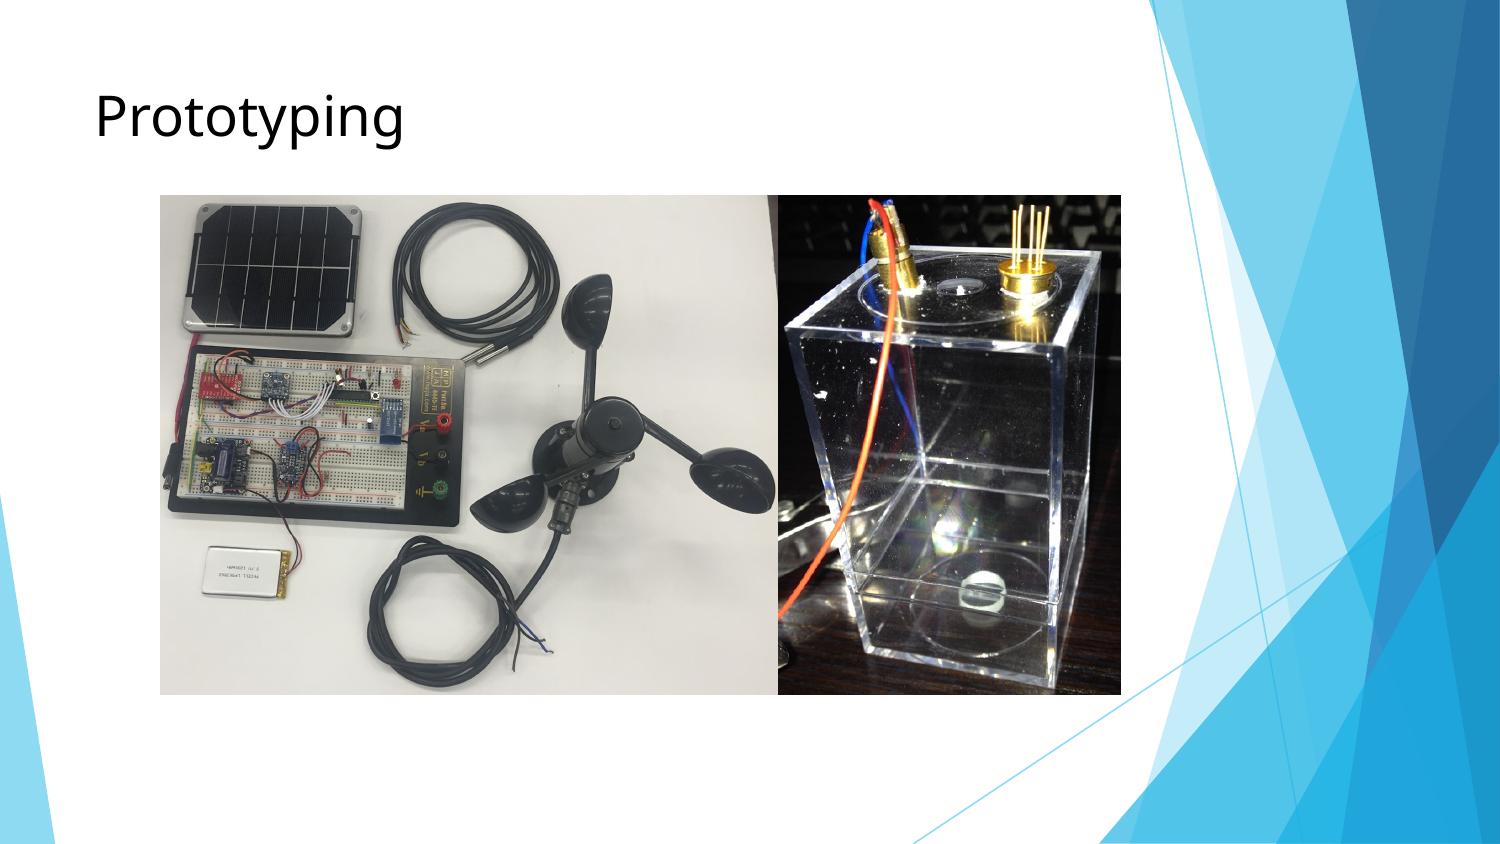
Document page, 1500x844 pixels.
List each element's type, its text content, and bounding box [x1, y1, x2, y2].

picture [159, 195, 1121, 695]
title Prototyping [83, 75, 1141, 238]
